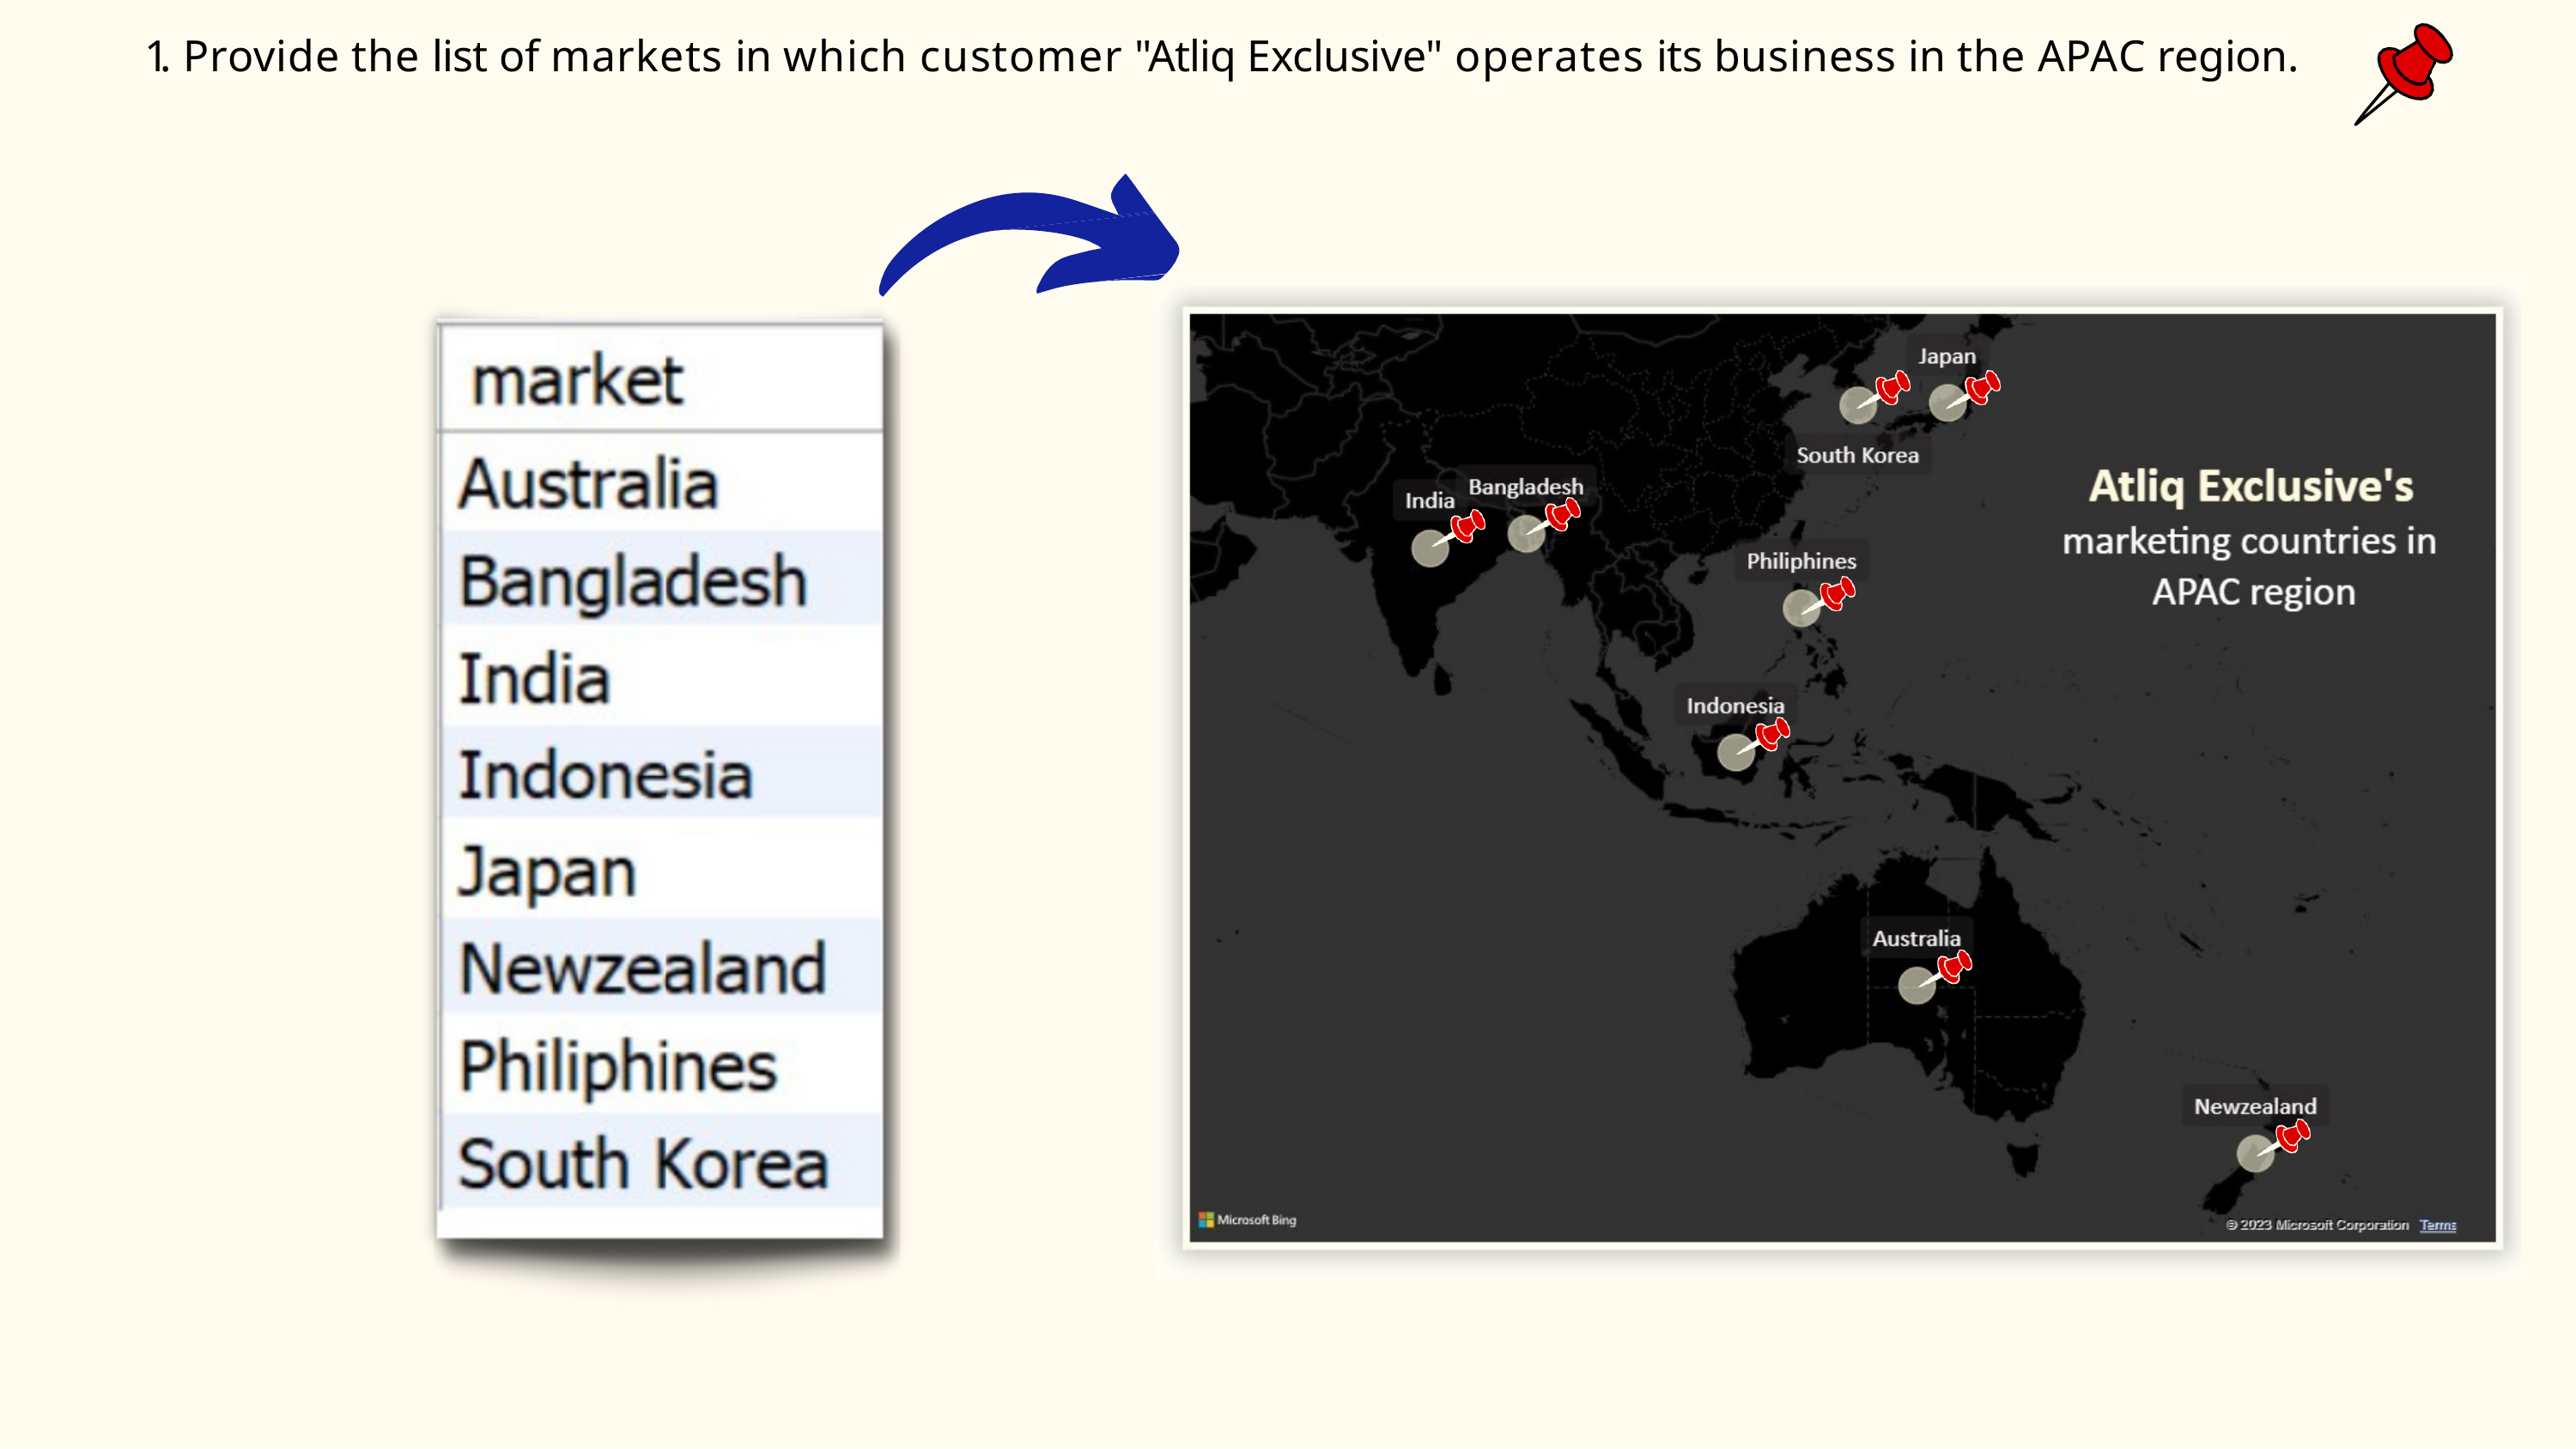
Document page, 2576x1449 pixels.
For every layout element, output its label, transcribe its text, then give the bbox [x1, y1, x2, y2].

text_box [418, 173, 2521, 1307]
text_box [2354, 22, 2454, 127]
text_box 1. Provide the list of markets in which customer "Atliq Exclusive" operates its business in the APAC region. [143, 27, 2349, 81]
